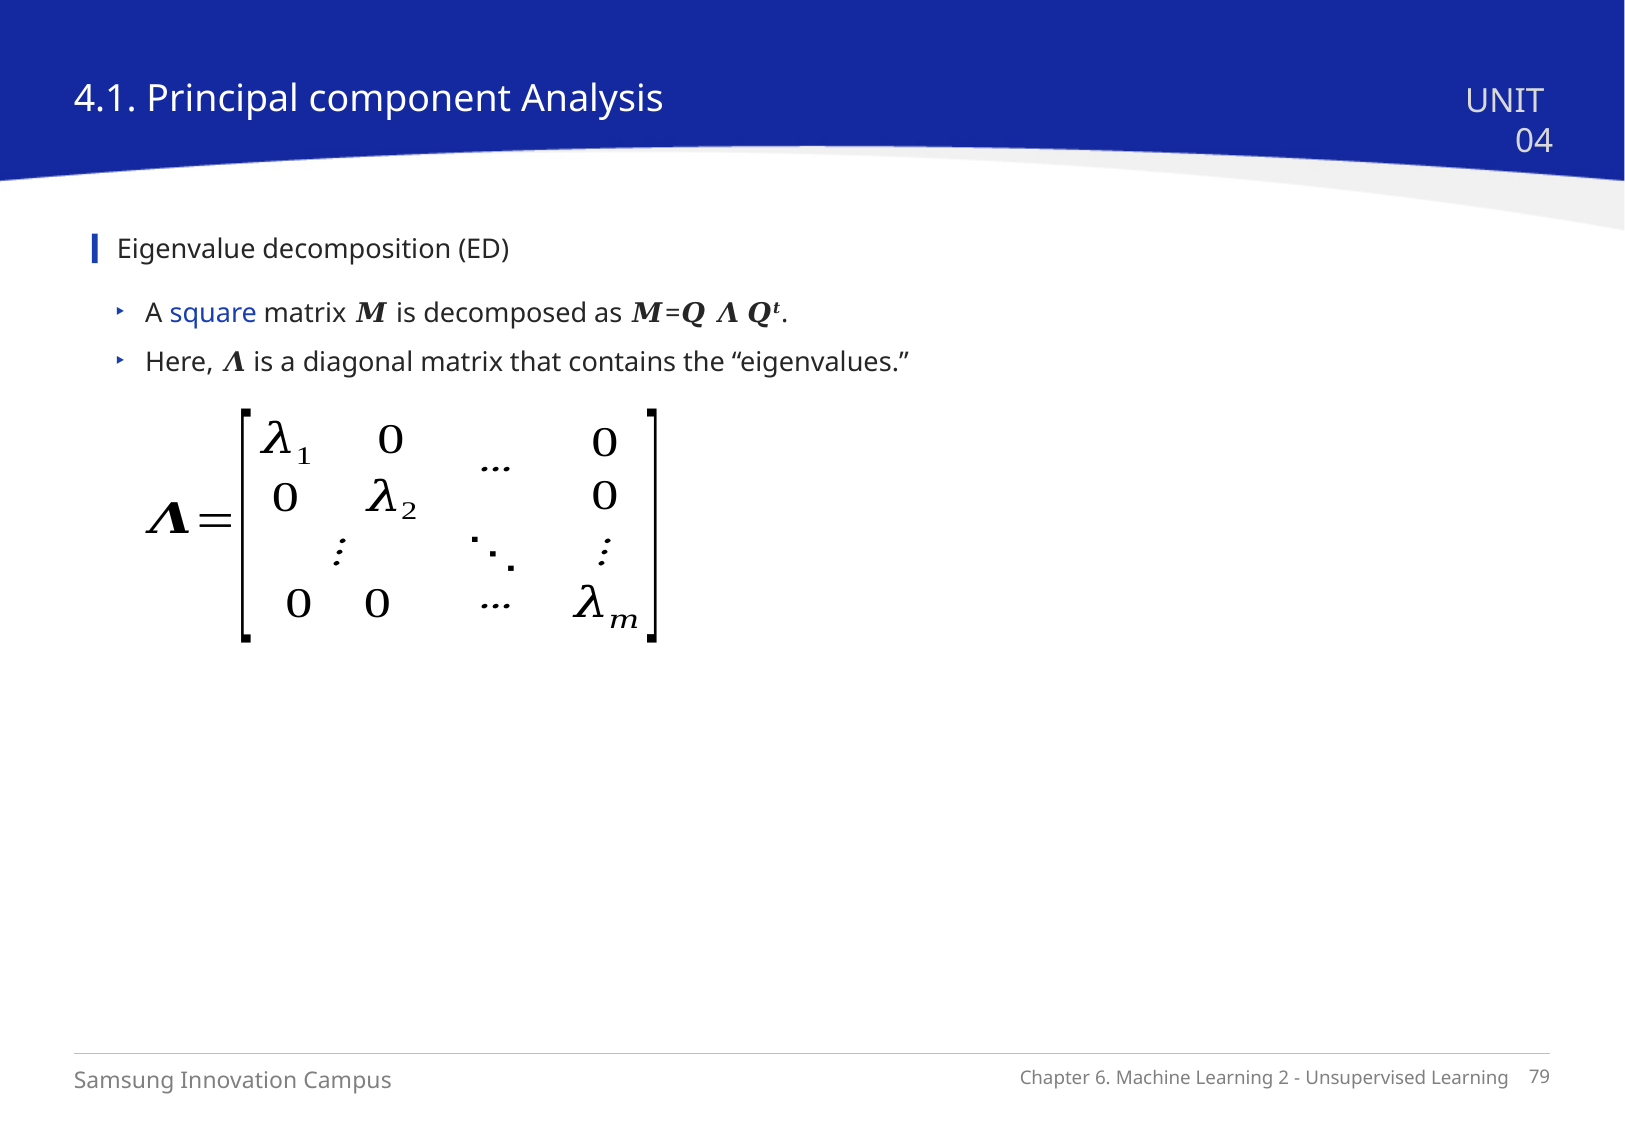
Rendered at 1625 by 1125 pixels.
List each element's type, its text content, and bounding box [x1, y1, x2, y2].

picture [0, 0, 1625, 1125]
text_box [91, 231, 1533, 265]
text_box A square matrix 𝑴 is decomposed as 𝑴=𝑸 𝜦 𝑸𝒕. Here, 𝜦 is a diagonal matrix that contains the “eigenvalues.” [114, 282, 1532, 389]
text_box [73, 73, 1554, 120]
